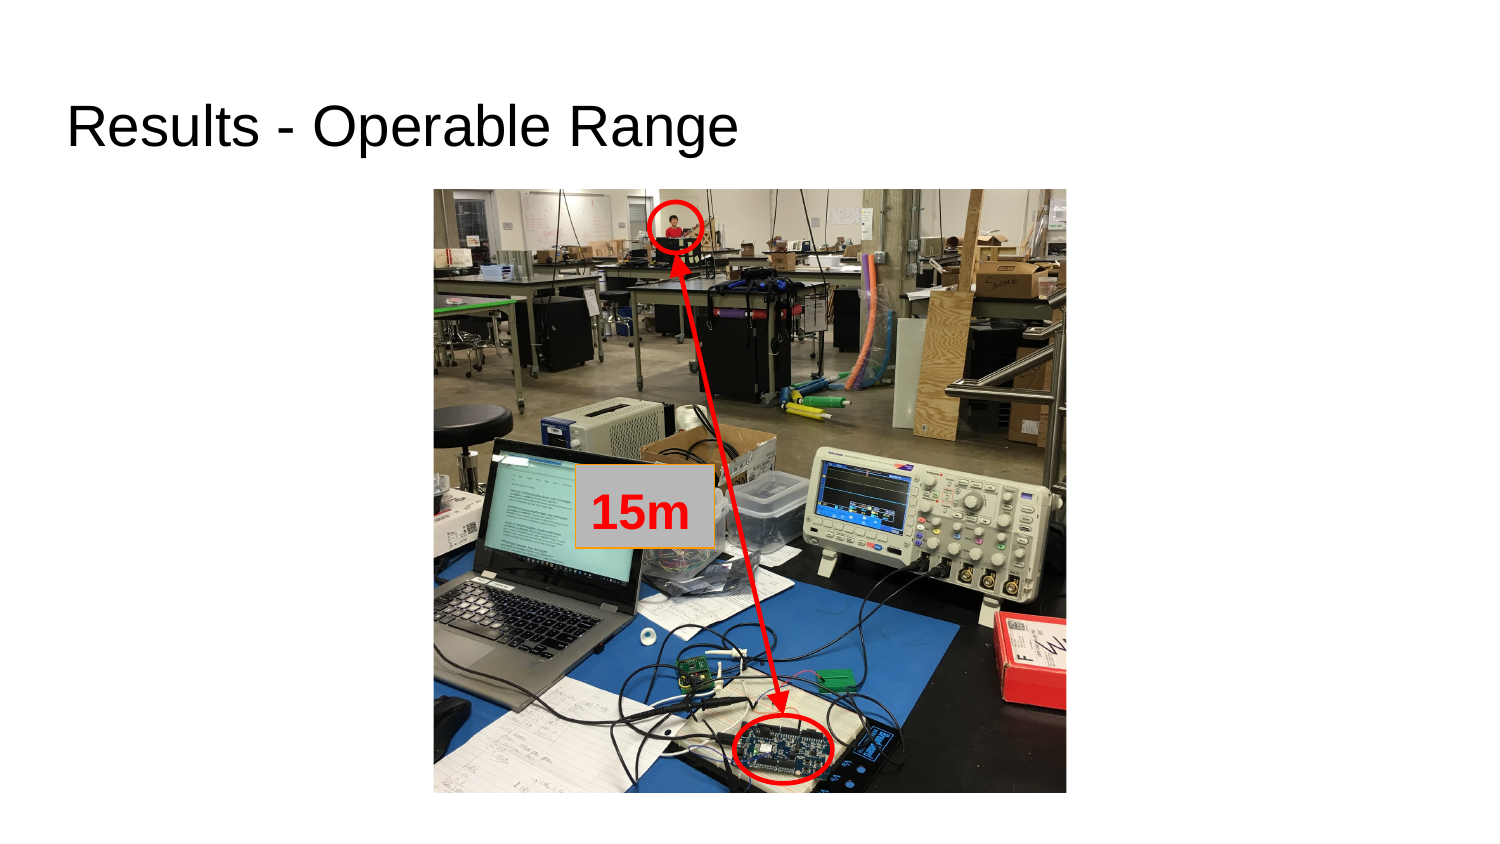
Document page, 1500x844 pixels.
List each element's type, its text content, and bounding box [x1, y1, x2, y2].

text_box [675, 252, 784, 716]
title Results - Operable Range [51, 72, 1449, 167]
picture [433, 188, 1067, 794]
